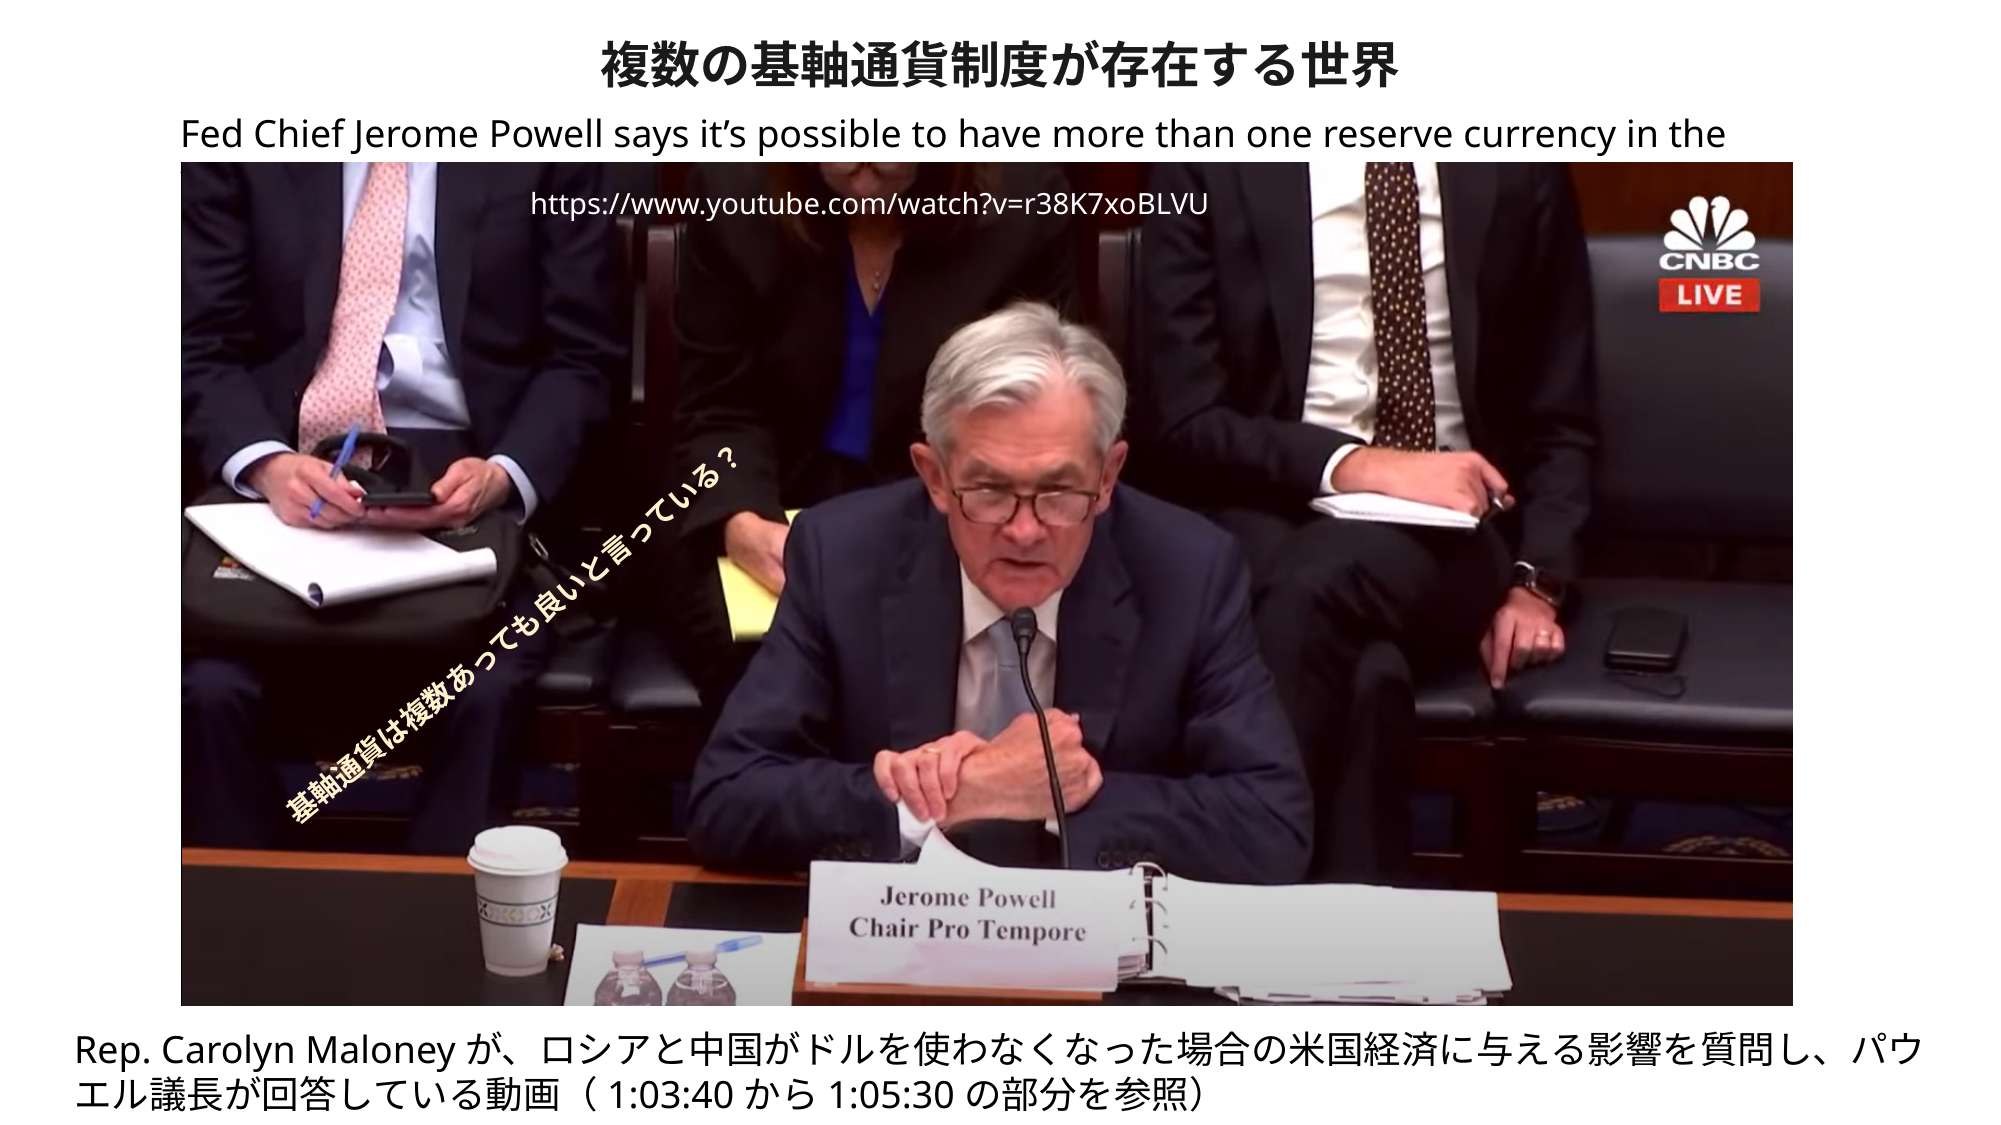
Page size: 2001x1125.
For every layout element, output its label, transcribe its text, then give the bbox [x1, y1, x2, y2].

text_box Rep. Carolyn Maloneyが、ロシアと中国がドルを使わなくなった場合の米国経済に与える影響を質問し、パウエル議長が回答している動画（1:03:40から1:05:30の部分を参照） [59, 1018, 1967, 1124]
text_box 複数の基軸通貨制度が存在する世界 [0, 26, 2000, 102]
text_box Fed Chief Jerome Powell says it’s possible to have more than one reserve currency in the world. [165, 102, 1835, 207]
picture [181, 162, 1793, 1006]
